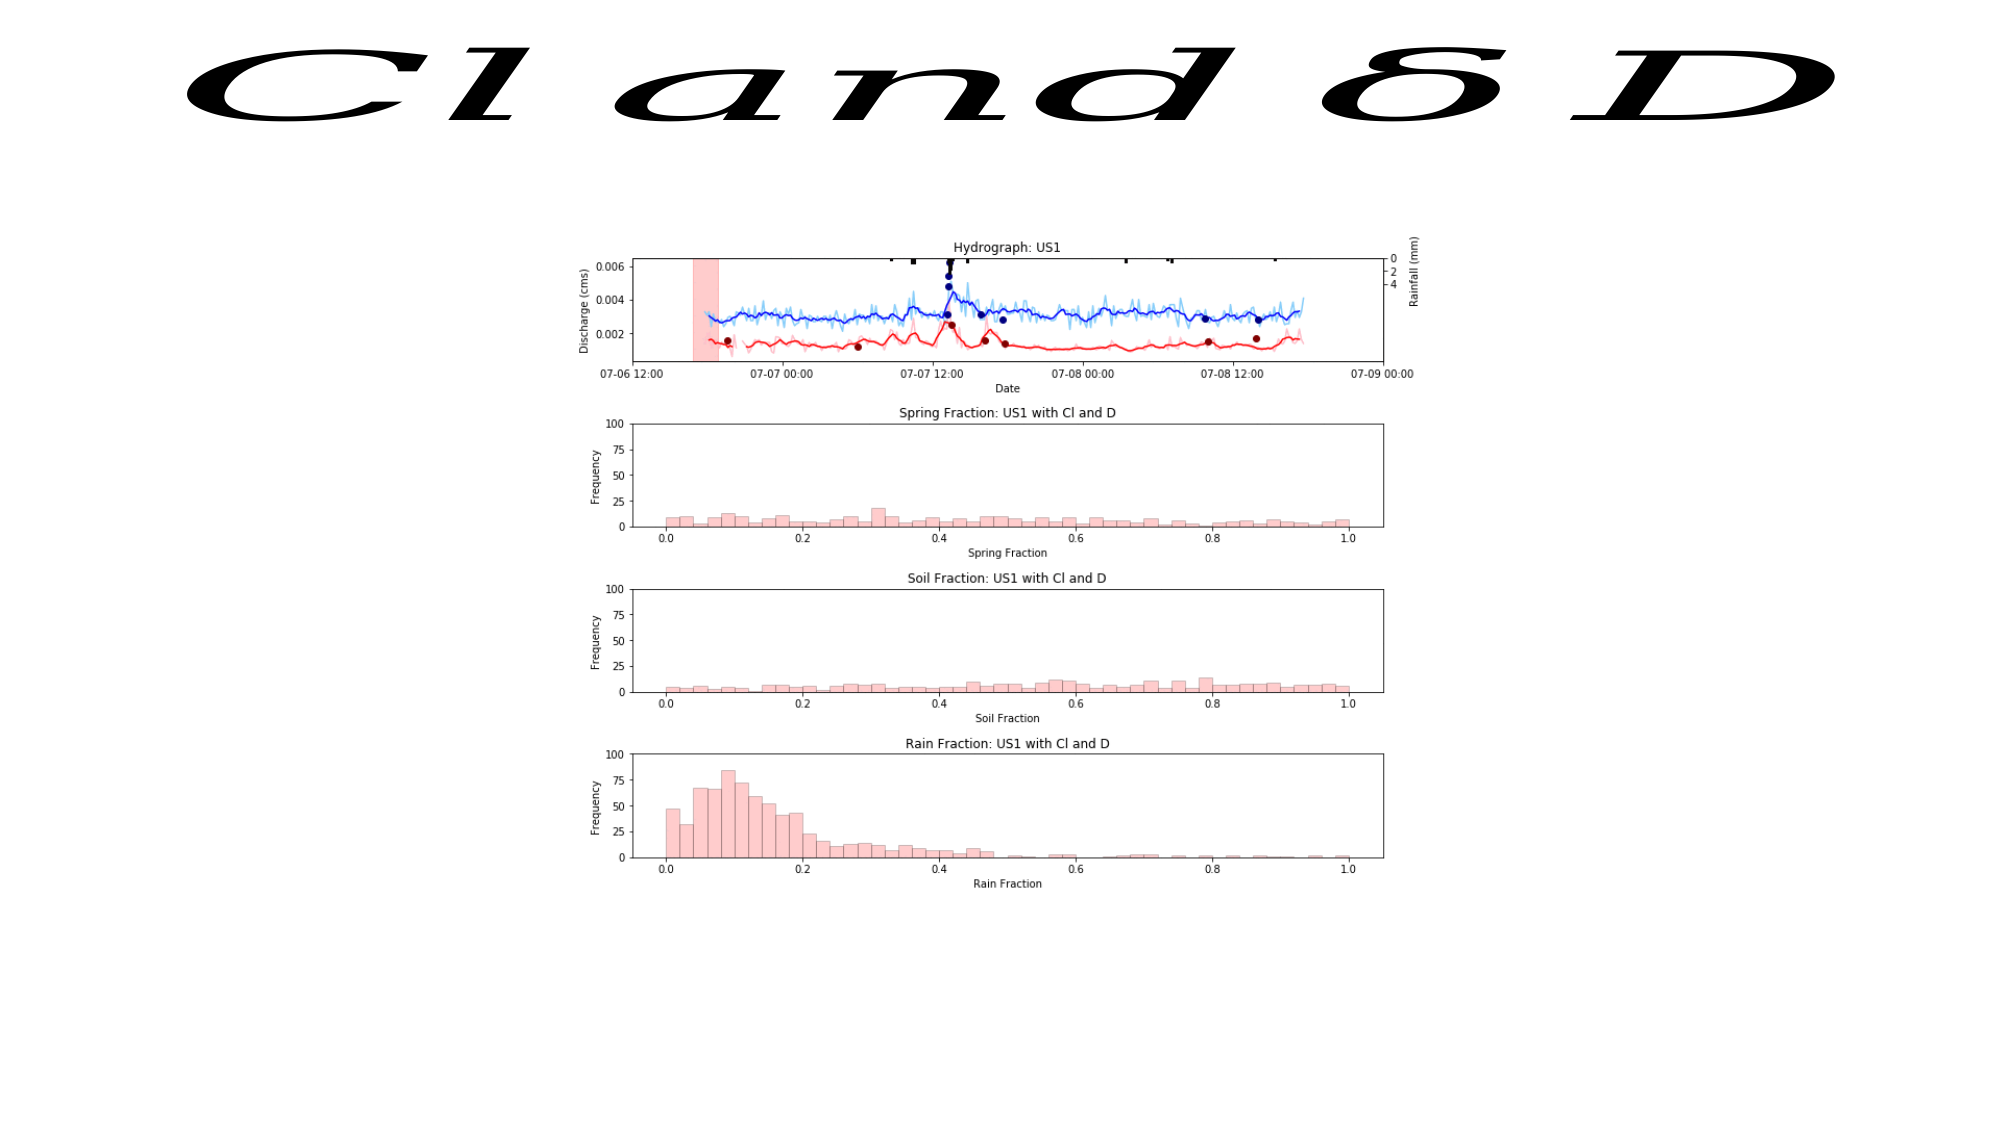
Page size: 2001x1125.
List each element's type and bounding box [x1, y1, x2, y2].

picture [573, 228, 1427, 897]
